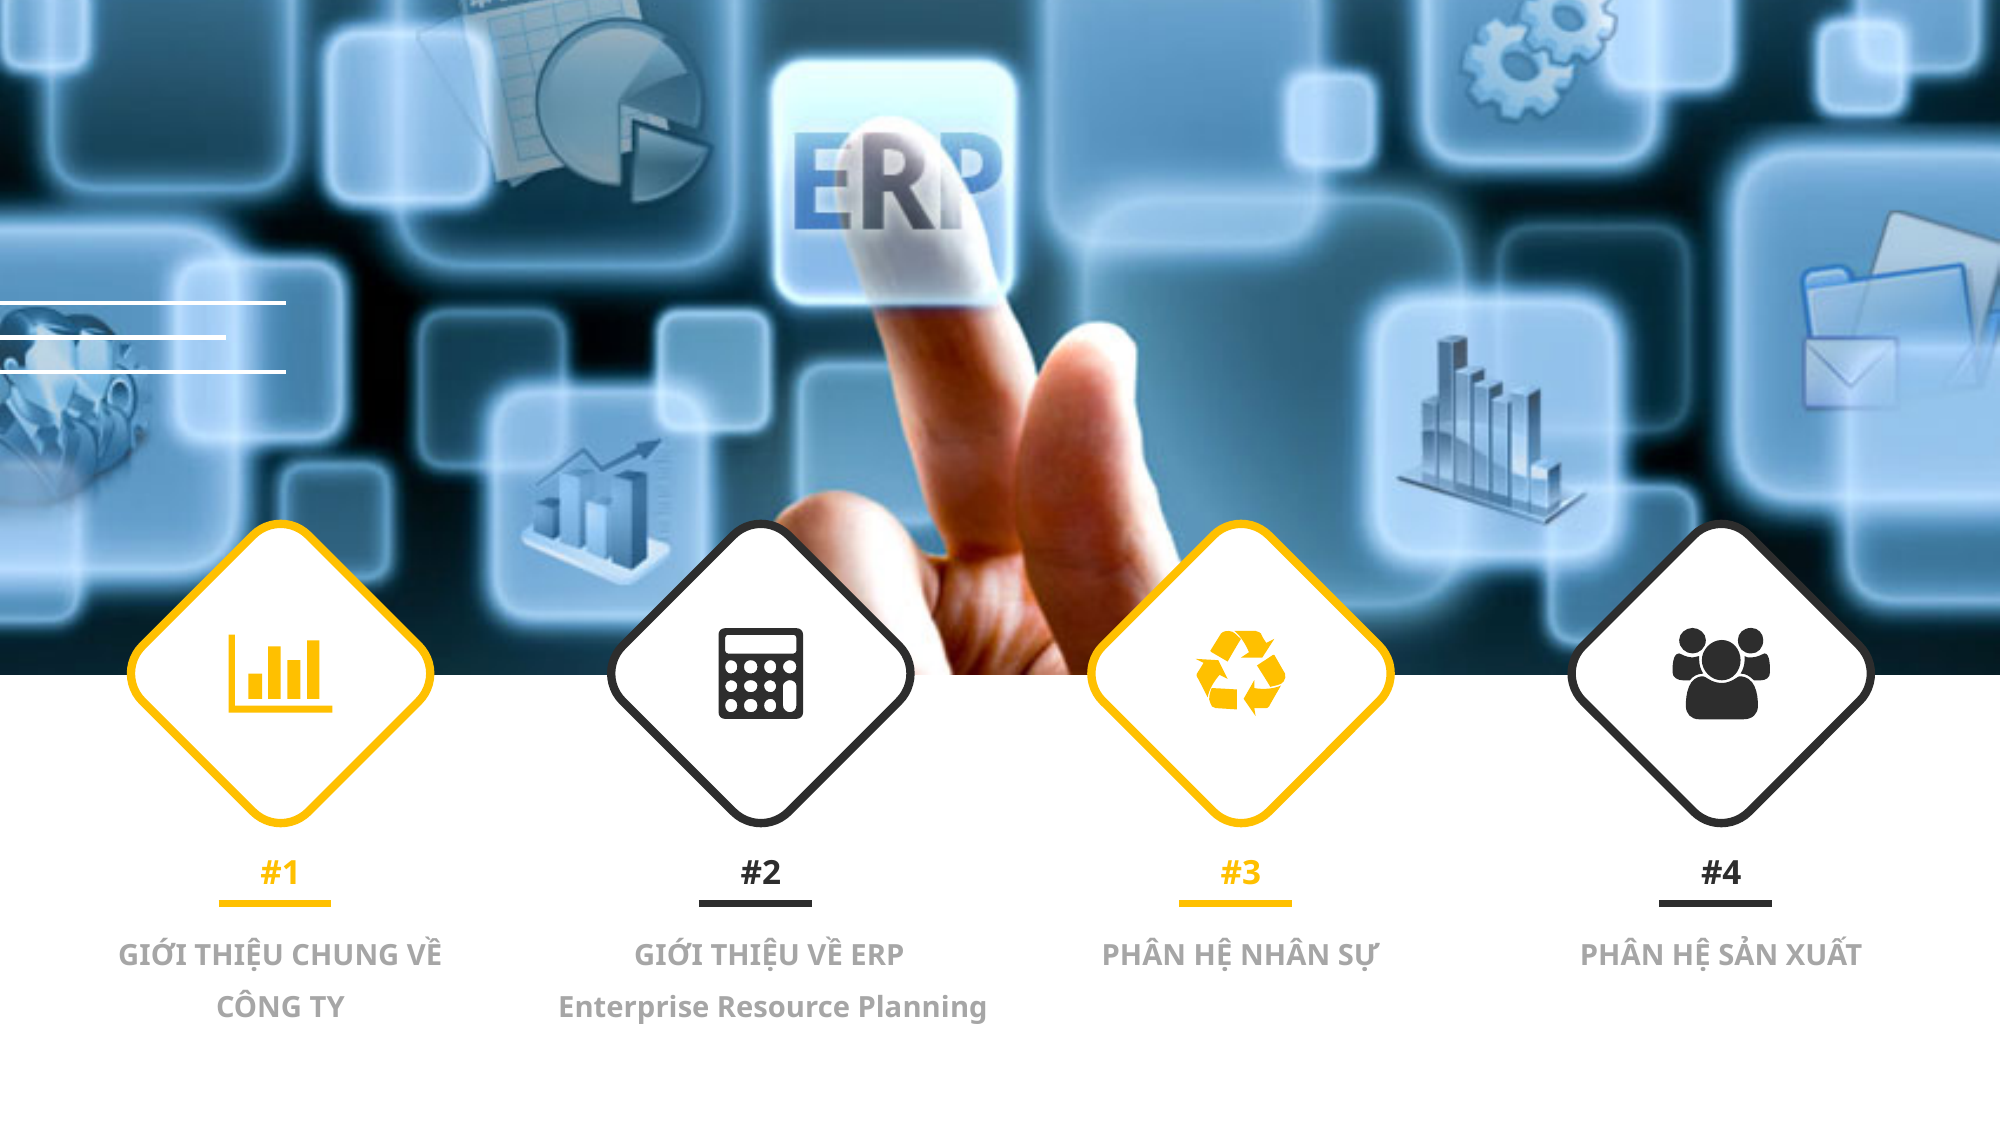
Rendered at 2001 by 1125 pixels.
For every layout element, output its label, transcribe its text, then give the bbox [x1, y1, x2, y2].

text_box [1196, 675, 1237, 710]
text_box [1746, 675, 1770, 681]
text_box [718, 675, 804, 719]
text_box #3 [1051, 851, 1431, 892]
text_box [130, 675, 432, 825]
text_box #1 [90, 851, 471, 892]
text_box [228, 675, 333, 713]
text_box [610, 675, 912, 825]
text_box [1570, 675, 1872, 825]
text_box #2 [571, 851, 951, 892]
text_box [0, 302, 286, 372]
text_box PHÂN HỆ NHÂN SỰ [1051, 918, 1431, 971]
text_box #4 [1531, 851, 1911, 892]
text_box PHÂN HỆ SẢN XUẤT [1531, 918, 1911, 971]
text_box GIỚI THIỆU VỀ ERP Enterprise Resource Planning [546, 918, 1000, 1024]
picture [0, 0, 2000, 675]
text_box [1090, 675, 1392, 825]
text_box [1243, 675, 1286, 717]
text_box [1673, 675, 1758, 720]
text_box GIỚI THIỆU CHUNG VỀ CÔNG TY [90, 918, 471, 1024]
